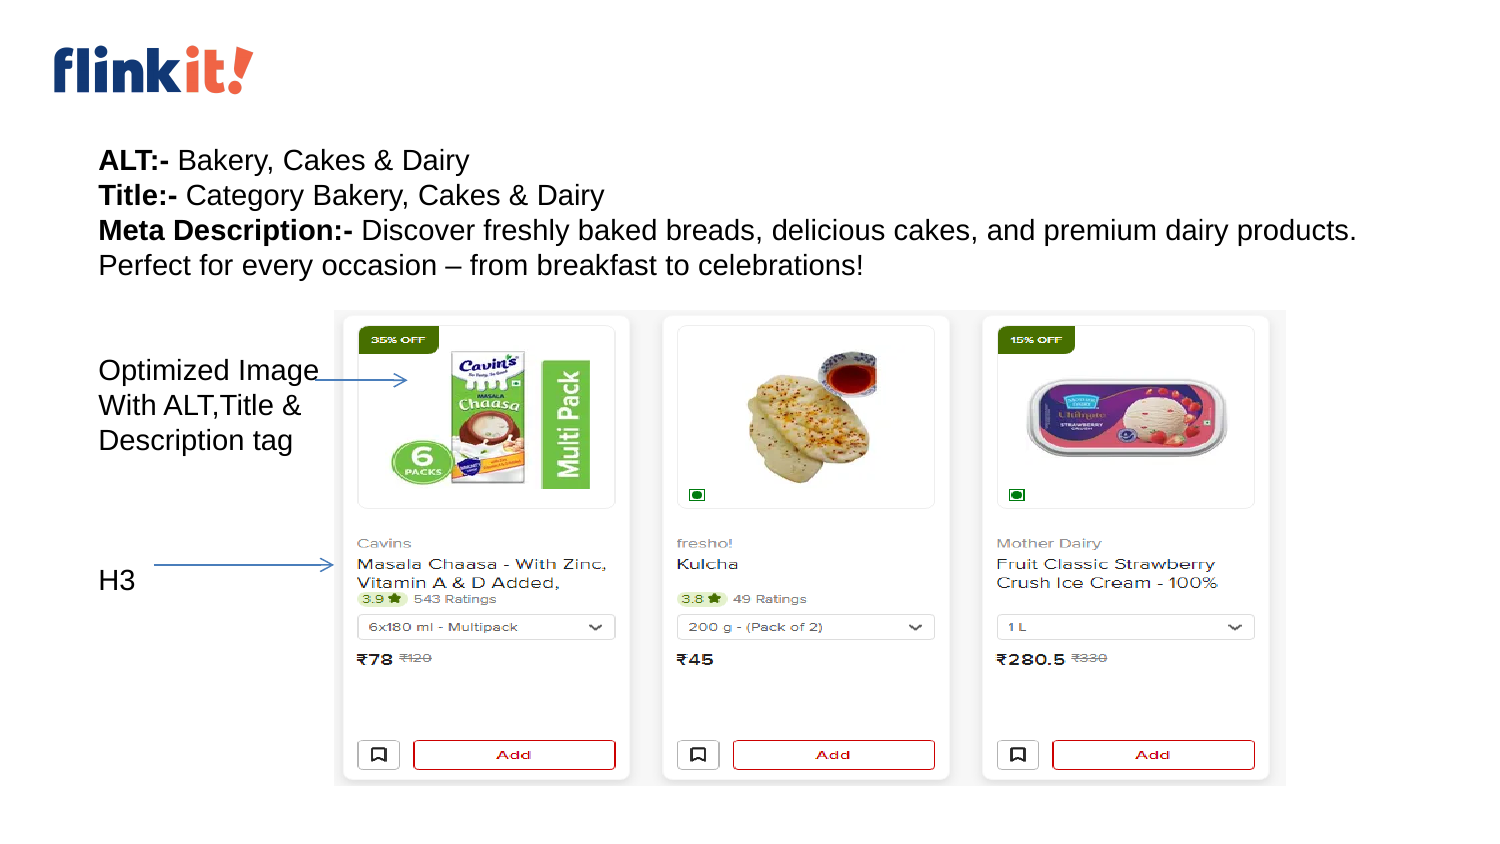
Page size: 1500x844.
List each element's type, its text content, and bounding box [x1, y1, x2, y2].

picture [53, 44, 255, 95]
text_box ALT:- Bakery, Cakes & Dairy Title:- Category Bakery, Cakes & Dairy Meta Description:- Discover freshly baked breads, delicious cakes, and premium dairy products. Perfect for every occasion – from breakfast to celebrations! Optimized Image With ALT,Title & Description tag H3 [83, 99, 1436, 814]
picture [333, 309, 1286, 786]
